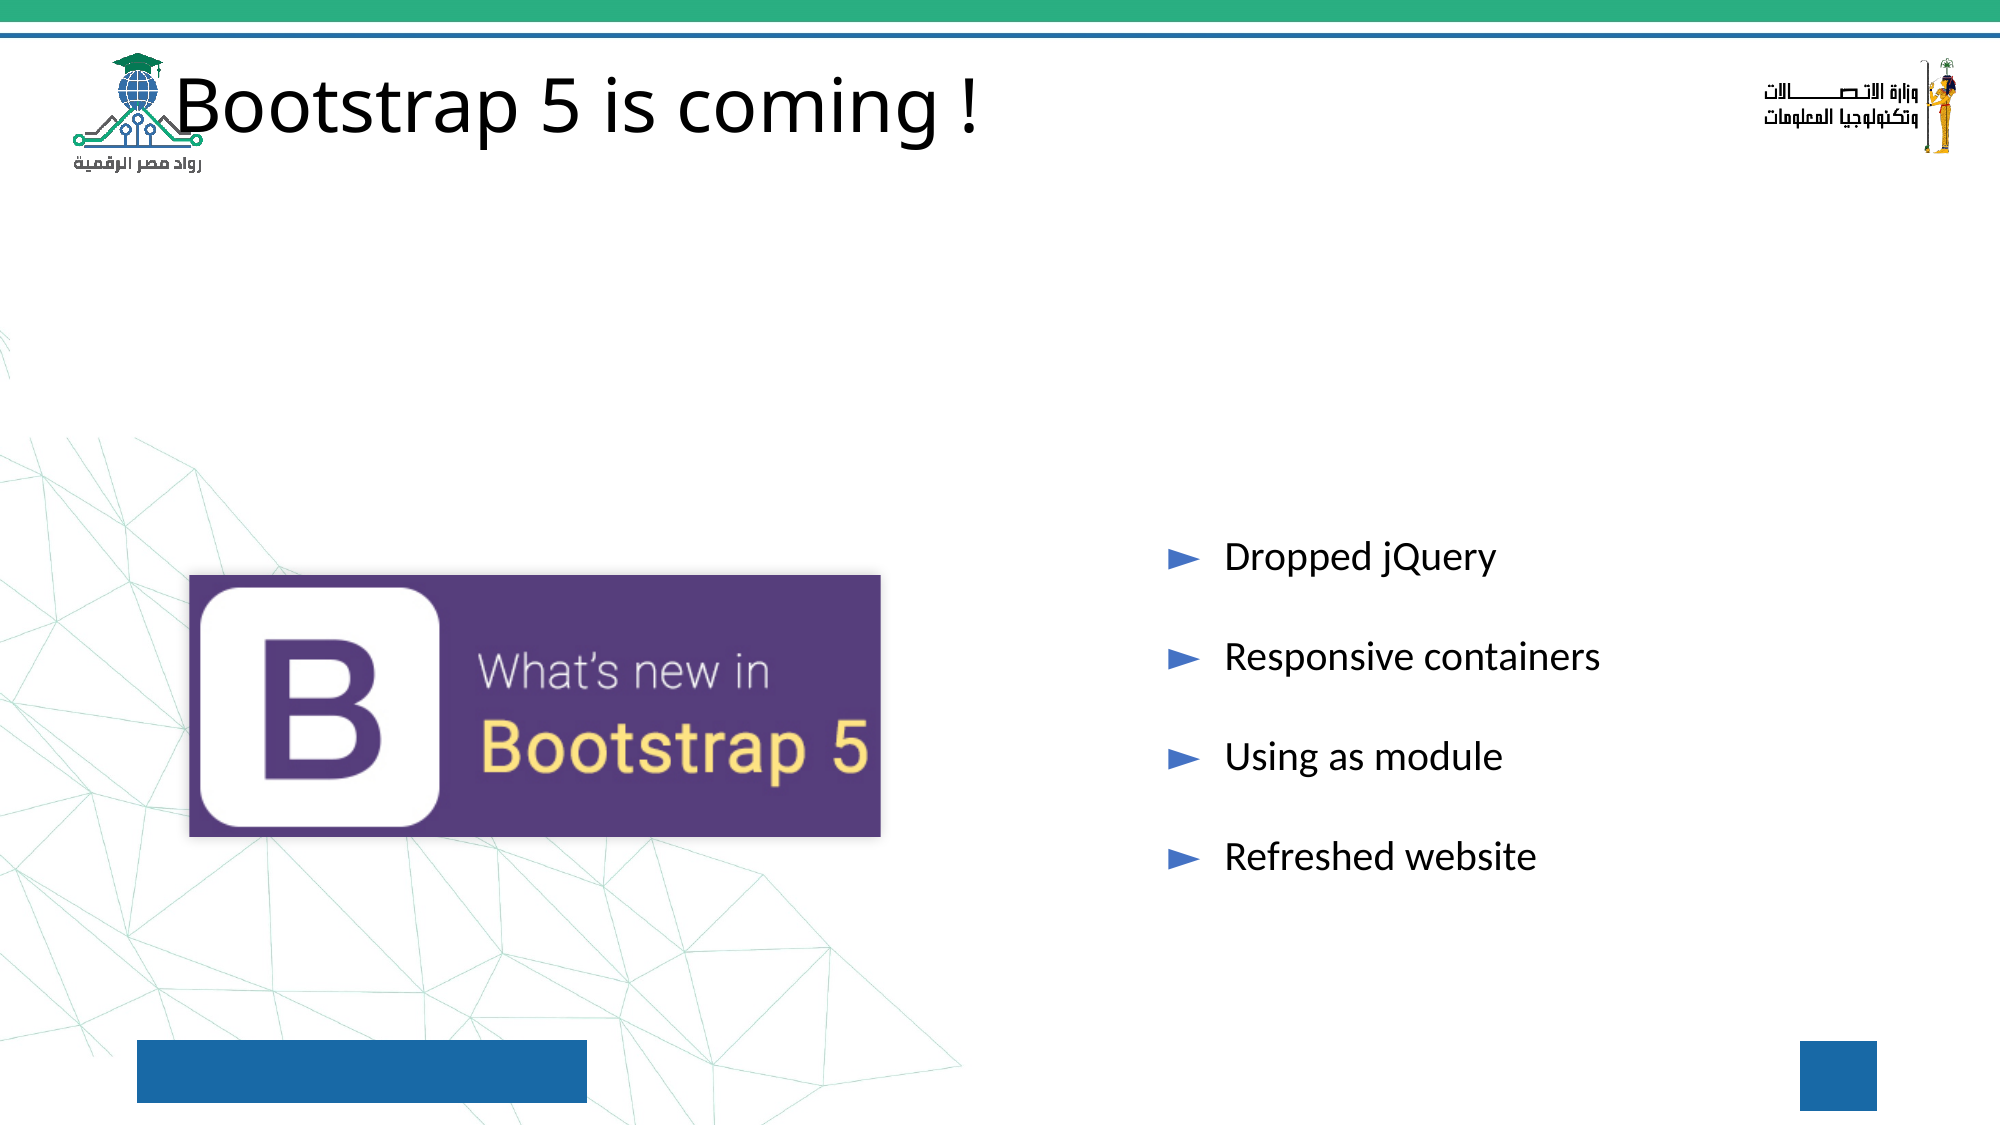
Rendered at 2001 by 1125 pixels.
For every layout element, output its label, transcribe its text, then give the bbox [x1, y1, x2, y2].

text_box Dropped jQuery Responsive containers Using as module Refreshed website [1153, 521, 1751, 887]
title Bootstrap 5 is coming ! [158, 22, 1980, 194]
picture [0, 0, 2000, 1125]
